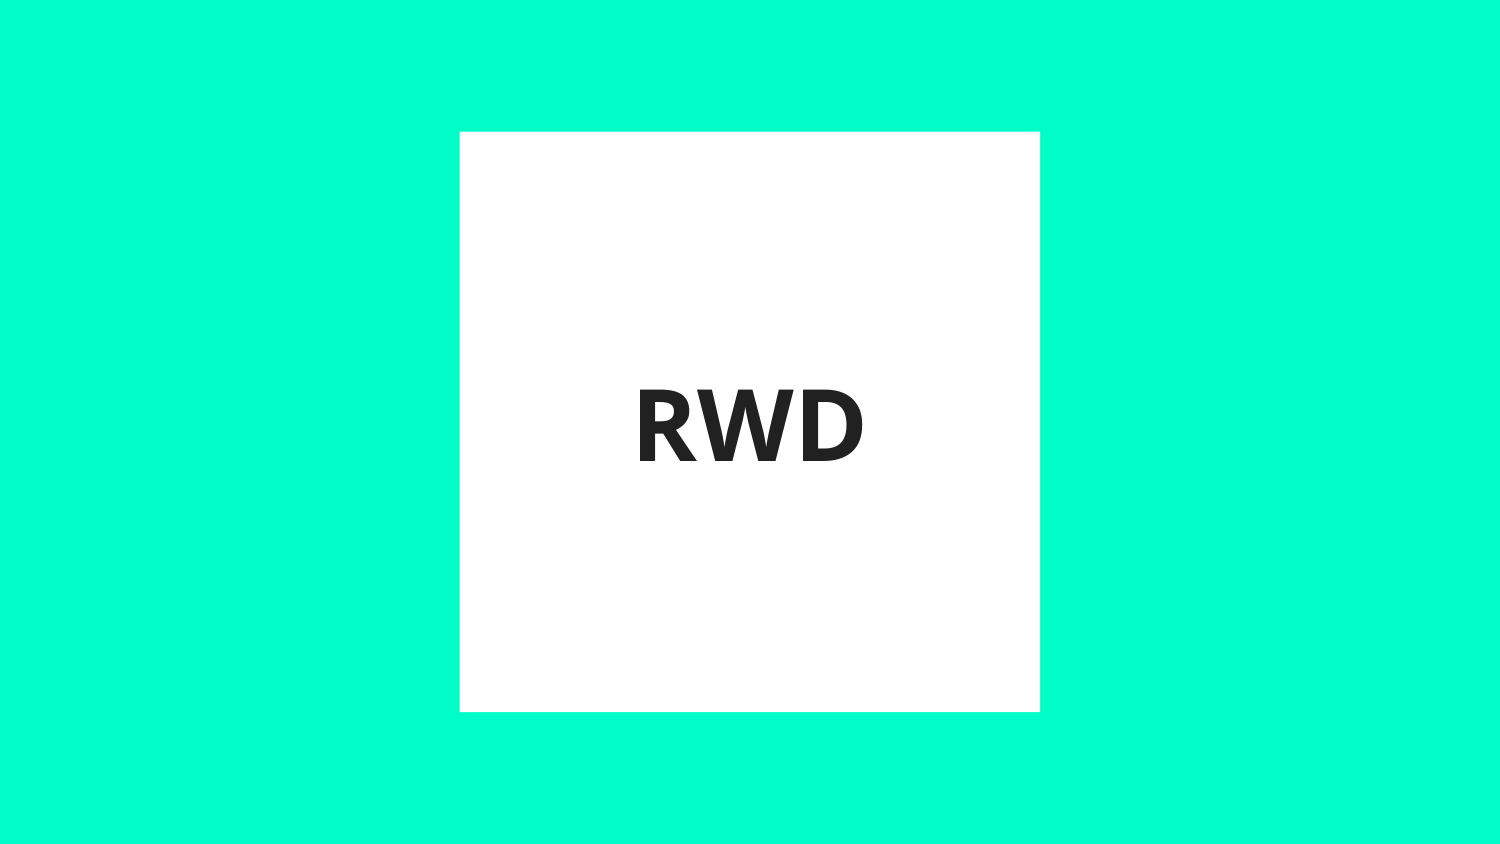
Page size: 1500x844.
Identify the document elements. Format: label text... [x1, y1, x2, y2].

title RWD [459, 131, 1041, 713]
